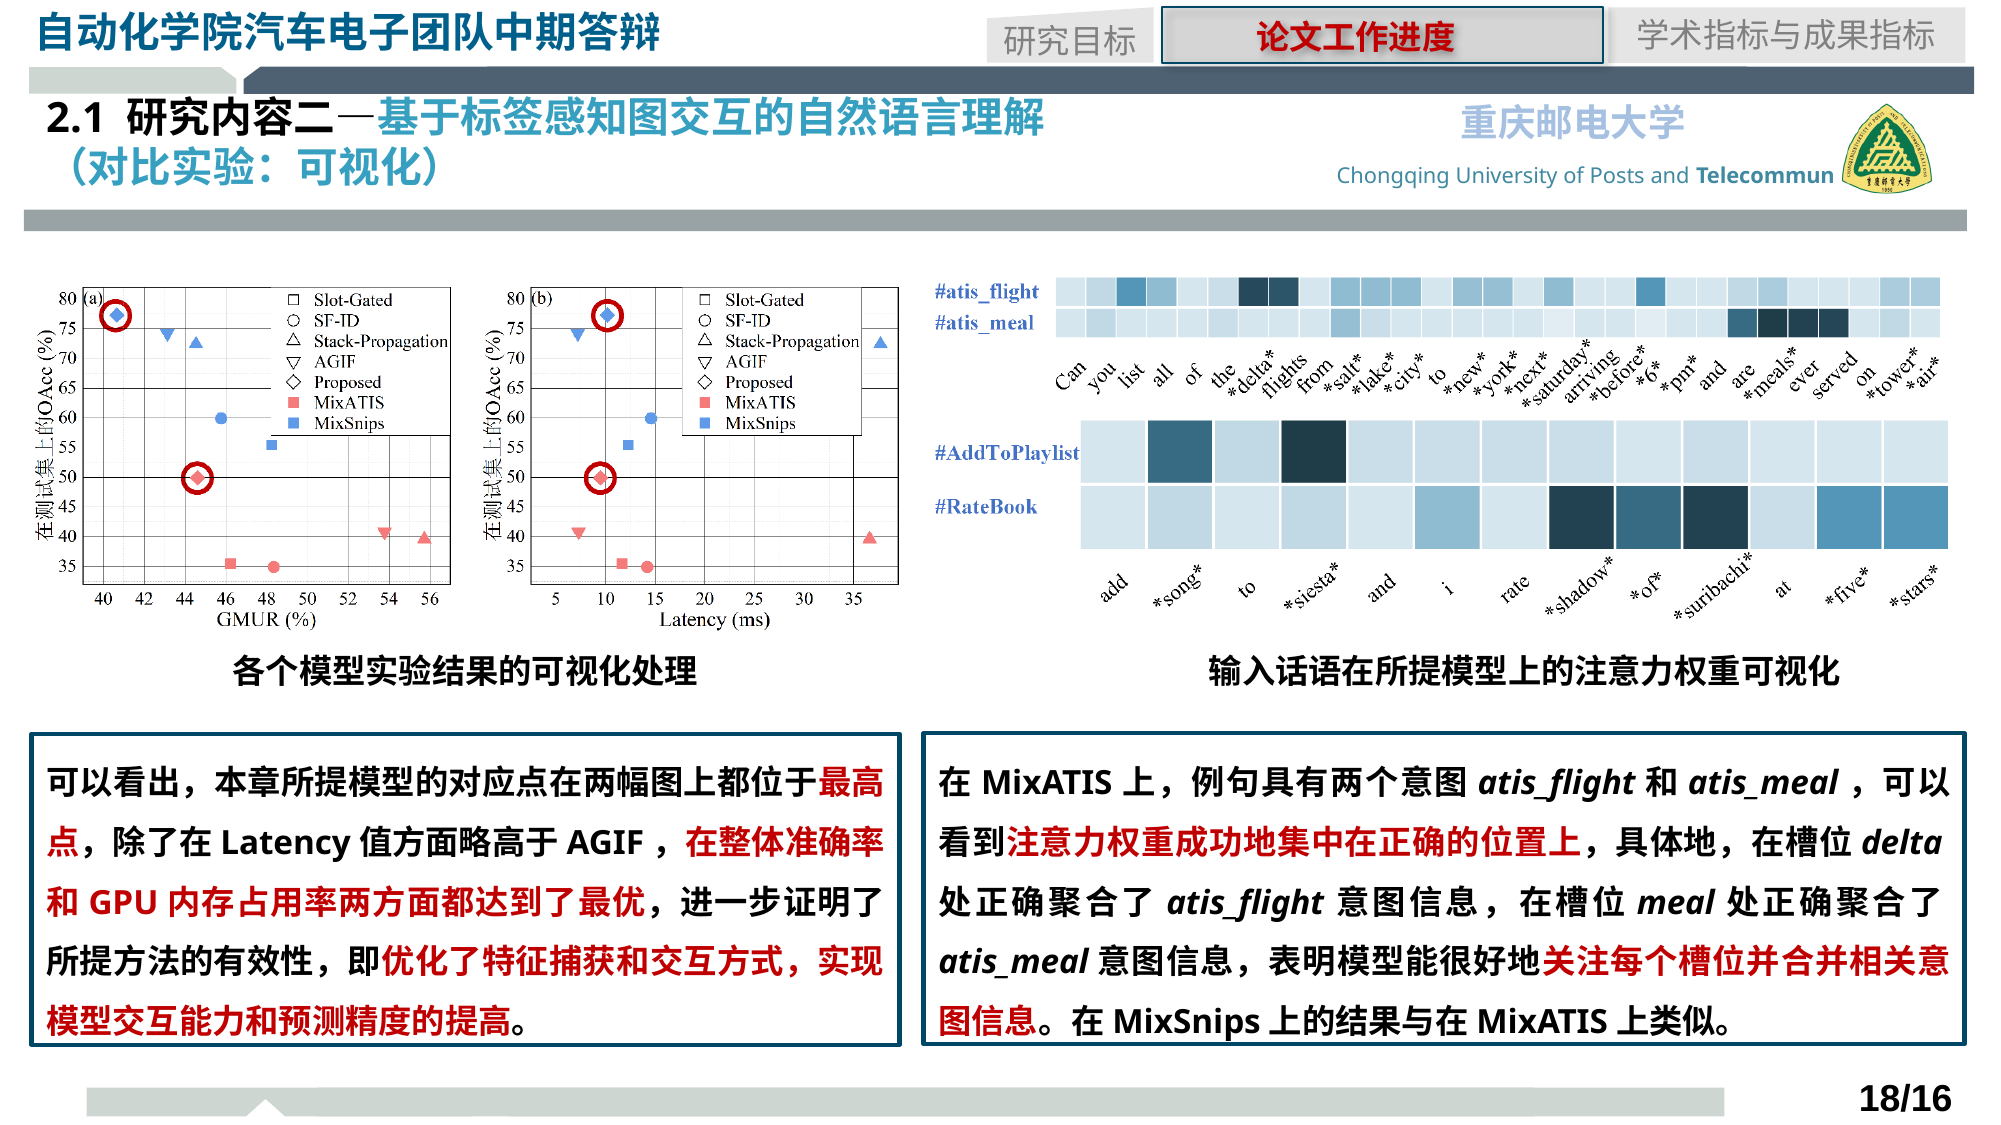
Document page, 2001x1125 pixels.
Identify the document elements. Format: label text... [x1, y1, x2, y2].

picture [923, 272, 1965, 645]
picture [31, 285, 900, 632]
picture [1836, 103, 1937, 194]
text_box [921, 731, 1967, 1046]
text_box [1160, 5, 1606, 65]
text_box 论文工作进度 [1241, 8, 1525, 64]
text_box 研究目标 [984, 5, 1156, 65]
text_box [1608, 6, 1966, 64]
text_box 输入话语在所提模型上的注意力权重可视化 [1188, 653, 1861, 698]
text_box 各个模型实验结果的可视化处理 [203, 643, 728, 698]
text_box 2.1 研究内容二—基于标签感知图交互的自然语言理解 （对比实验：可视化） [31, 124, 1290, 207]
text_box [29, 732, 902, 1047]
